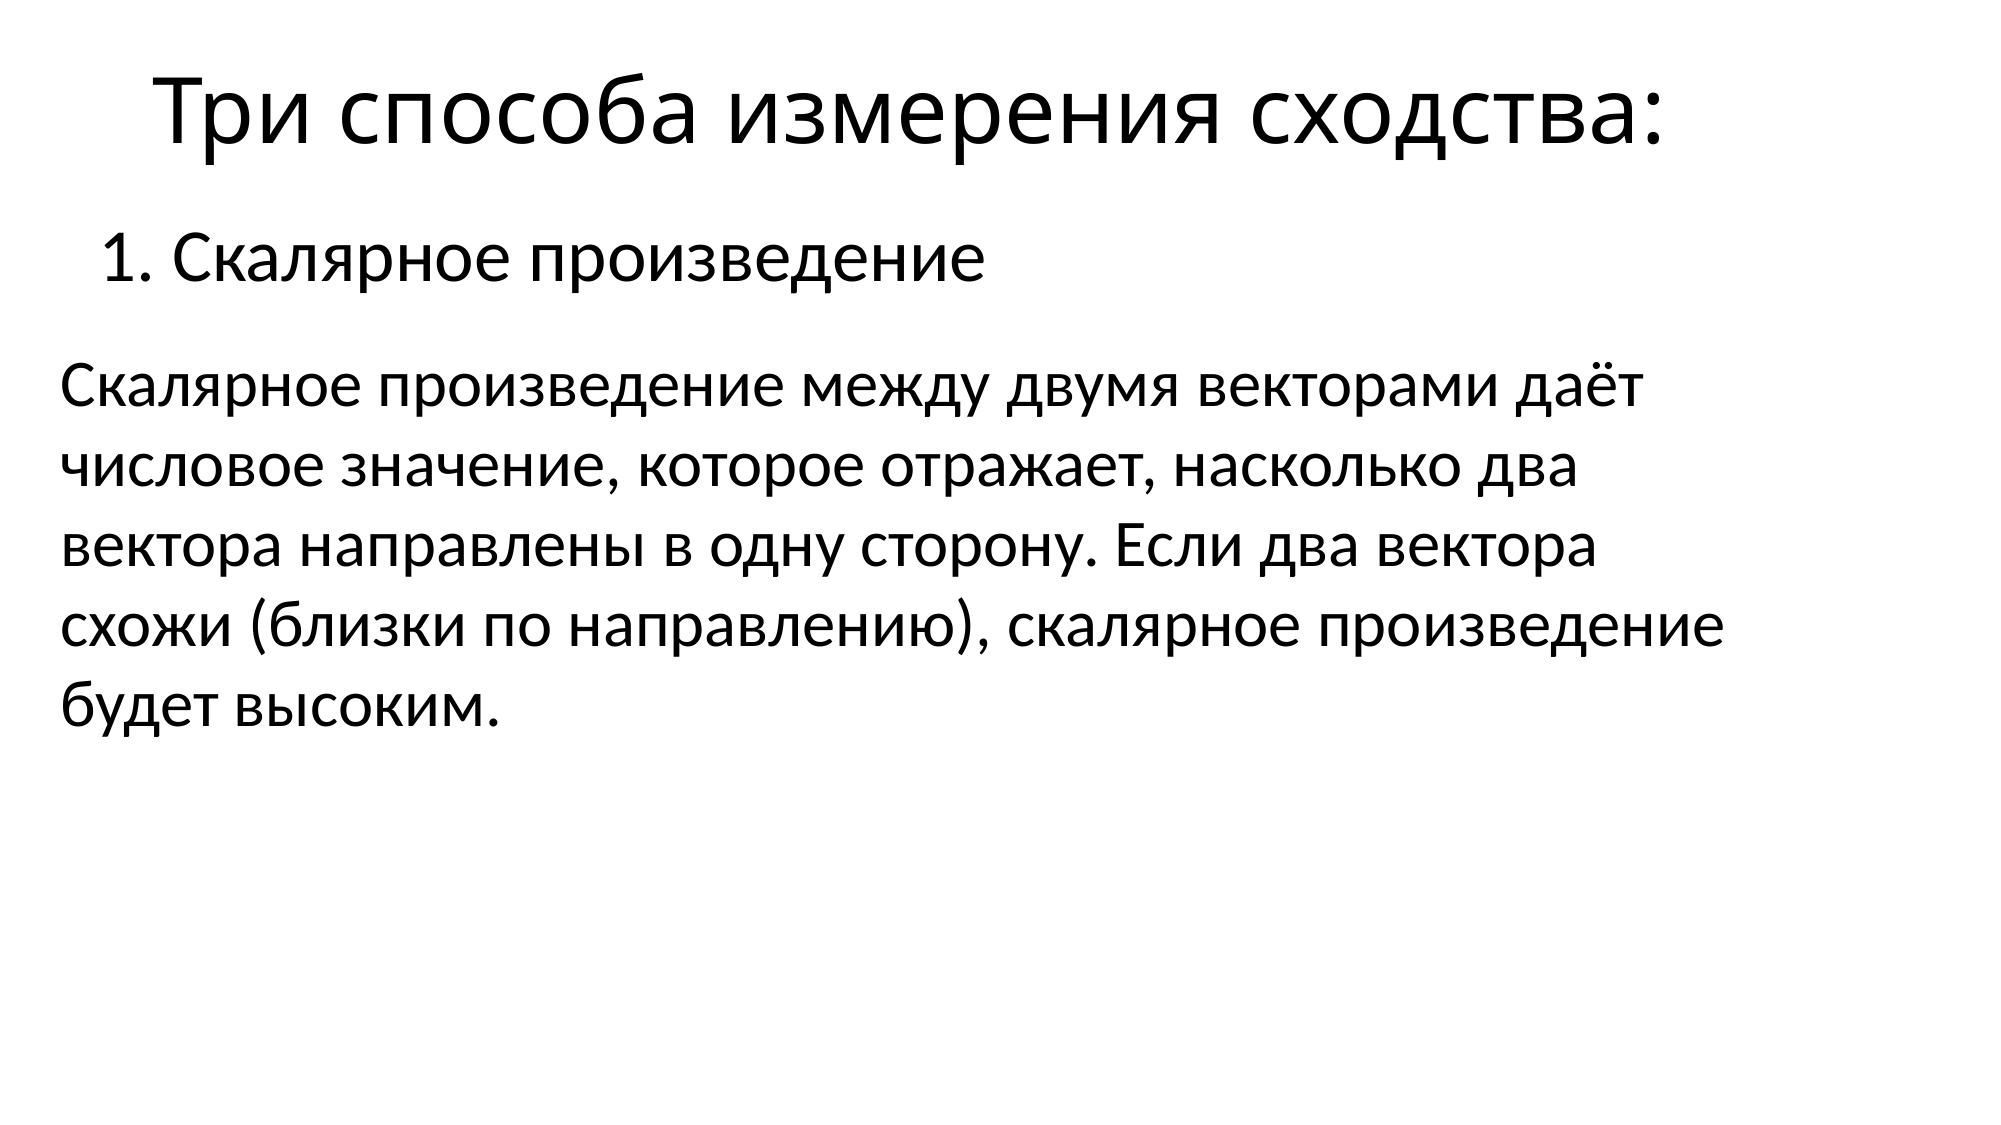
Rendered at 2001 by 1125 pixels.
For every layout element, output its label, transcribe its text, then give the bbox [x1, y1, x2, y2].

text_box 1. Скалярное произведение [83, 198, 1241, 304]
title Три способа измерения сходства: [137, 59, 1863, 278]
text_box Скалярное произведение между двумя векторами даёт числовое значение, которое отражает, насколько два вектора направлены в одну сторону. Если два вектора схожи (близки по направлению), скалярное произведение будет высоким. [45, 332, 1771, 747]
